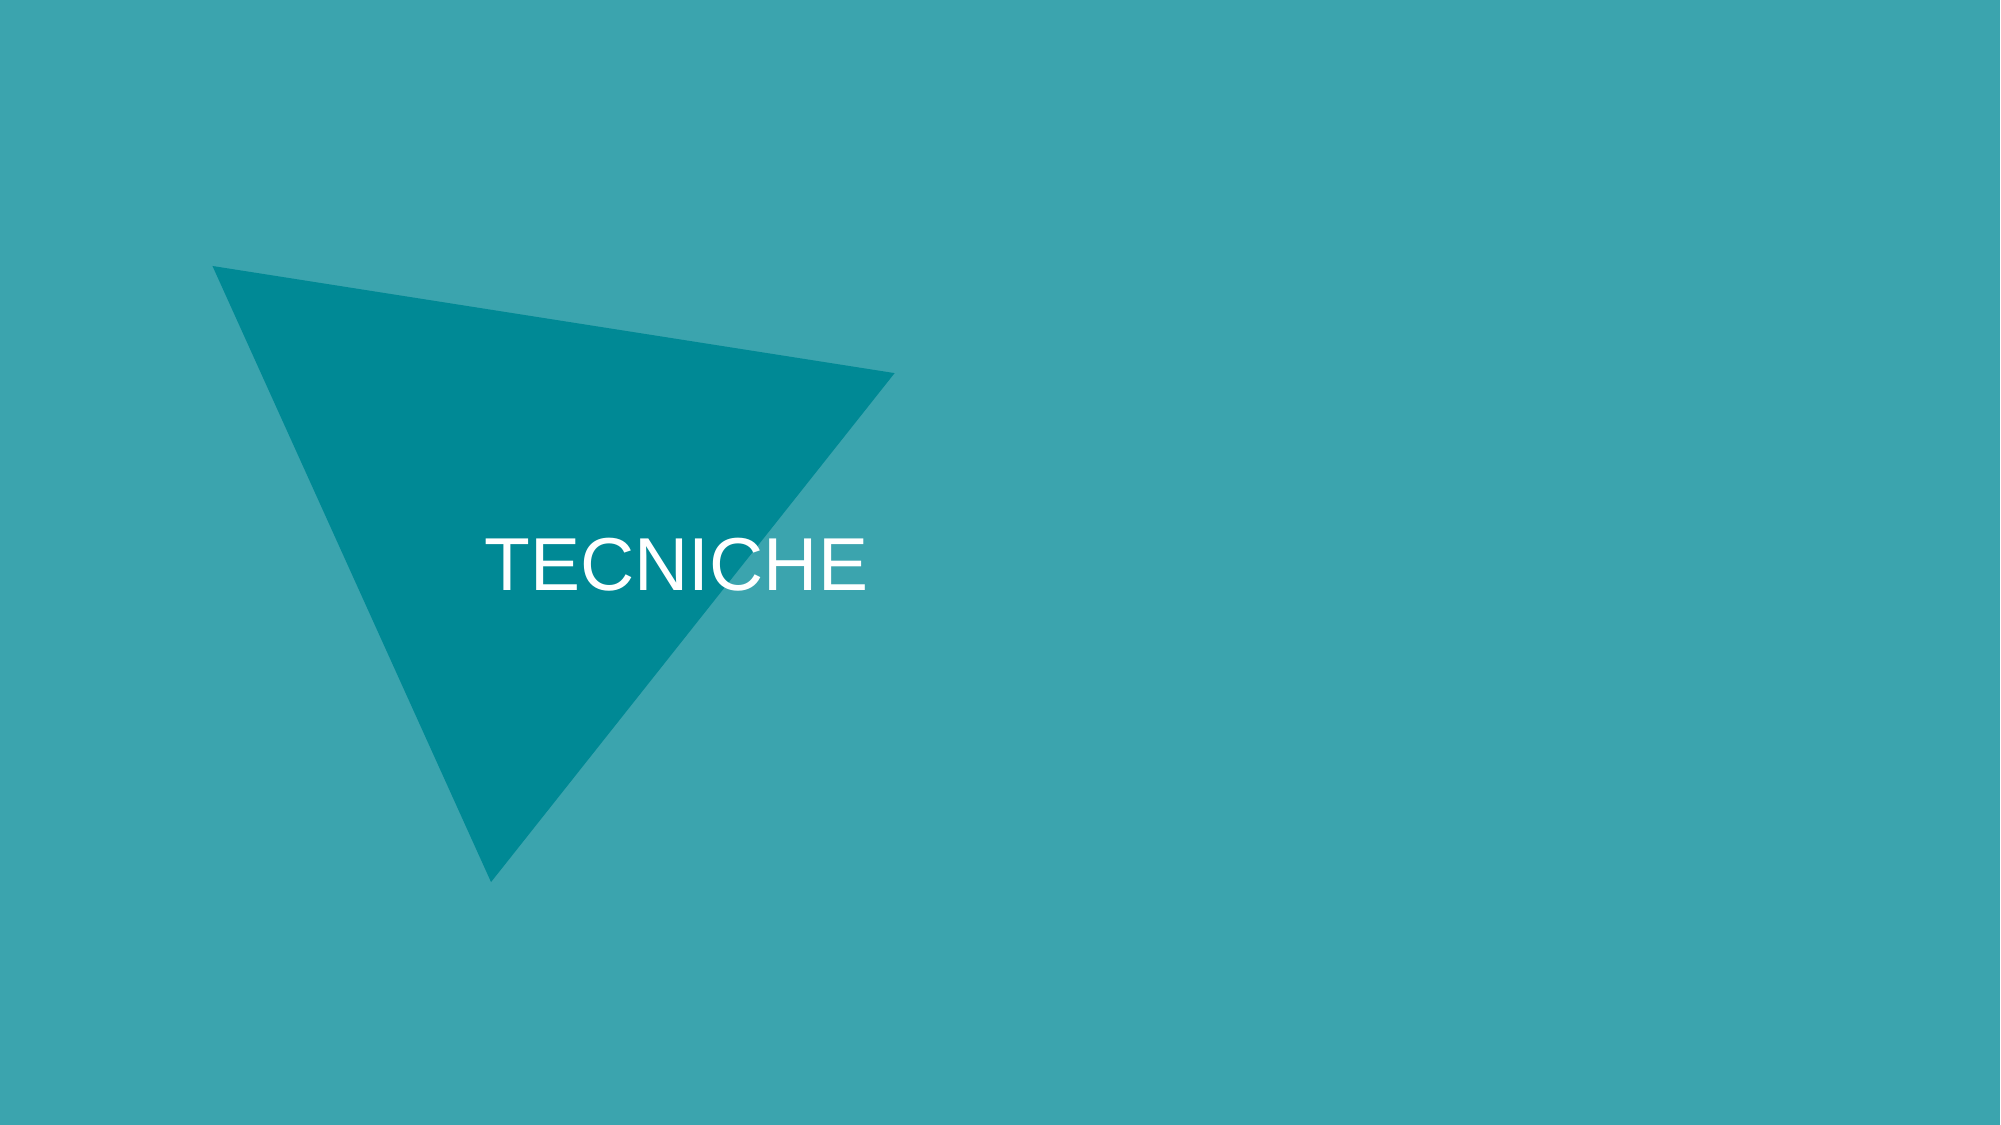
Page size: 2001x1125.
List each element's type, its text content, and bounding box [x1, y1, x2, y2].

title TECNICHE [469, 518, 1909, 722]
